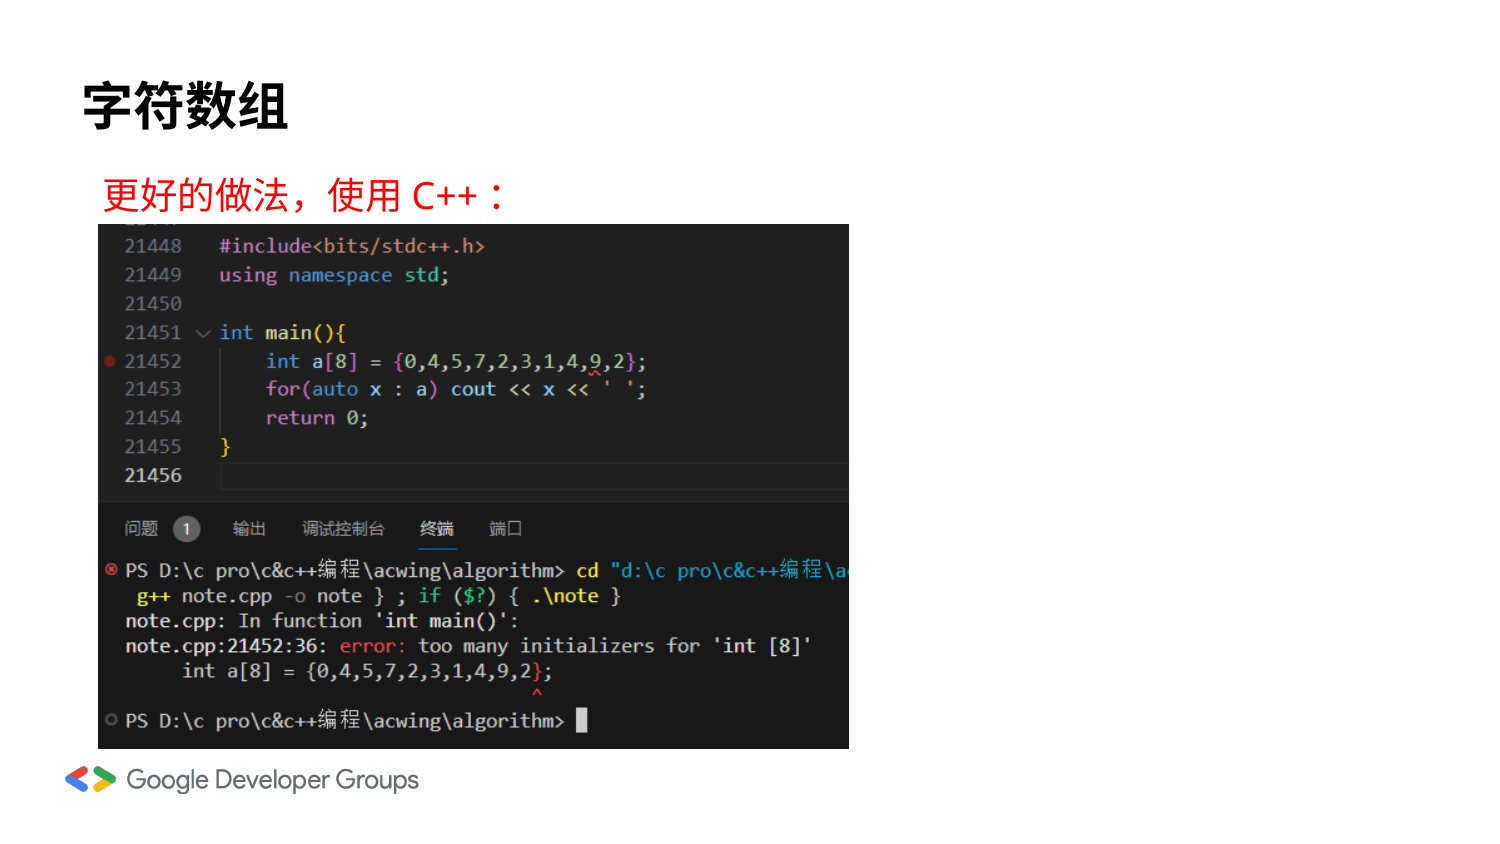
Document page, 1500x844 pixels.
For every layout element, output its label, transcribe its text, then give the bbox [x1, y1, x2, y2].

picture [98, 224, 850, 749]
title 字符数组 [66, 26, 650, 150]
list 更好的做法，使用C++： [66, 150, 1385, 749]
picture [64, 766, 419, 794]
